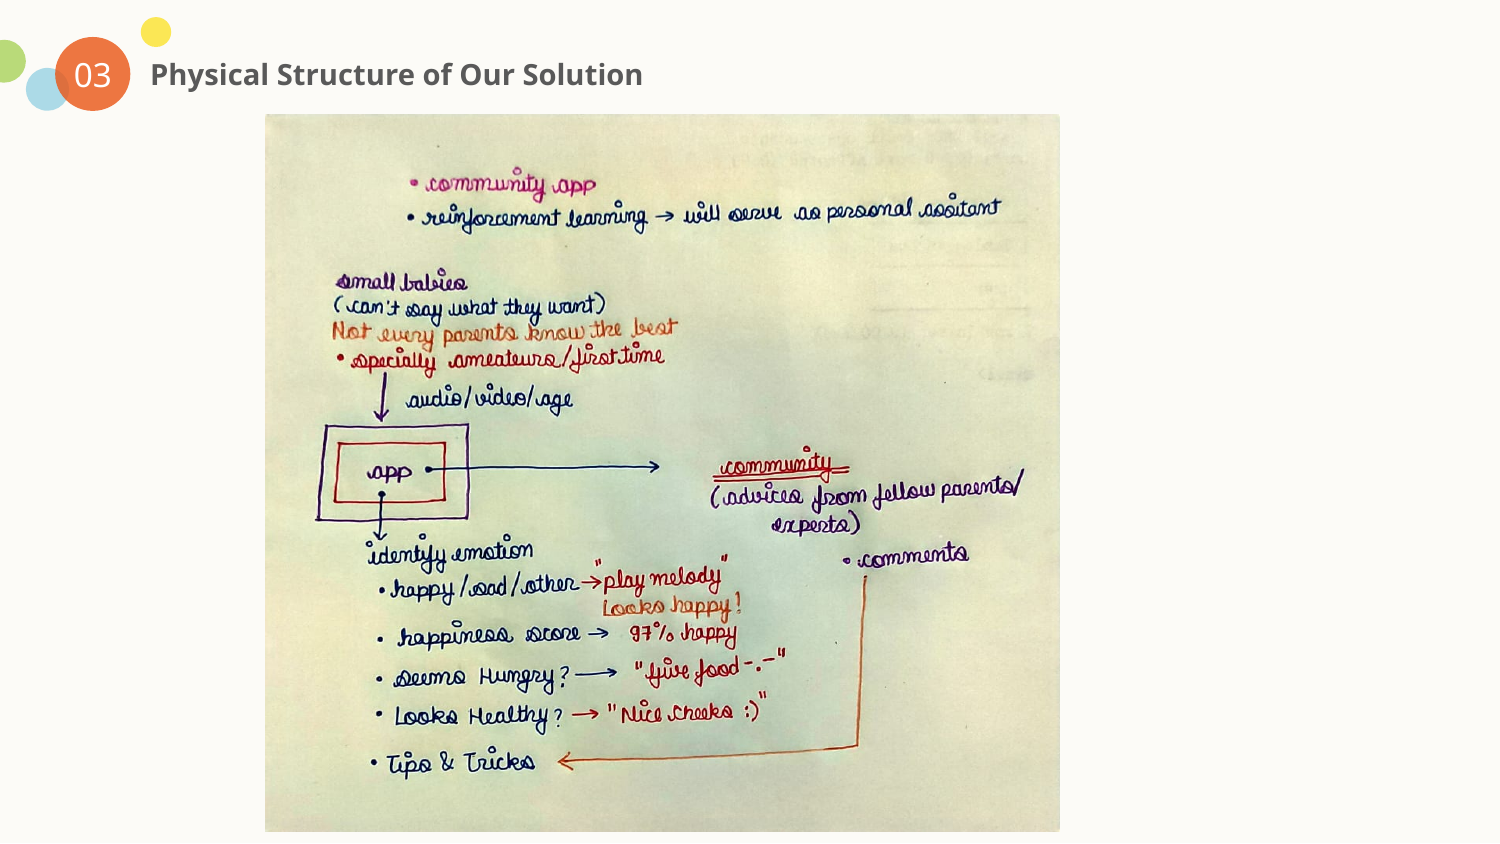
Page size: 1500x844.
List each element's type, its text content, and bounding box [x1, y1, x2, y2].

text_box [55, 36, 131, 111]
text_box [25, 67, 66, 111]
text_box [140, 17, 172, 48]
text_box 03 [65, 53, 121, 94]
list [265, 114, 1061, 832]
text_box Physical Structure of Our Solution [150, 56, 835, 127]
text_box [0, 39, 26, 83]
